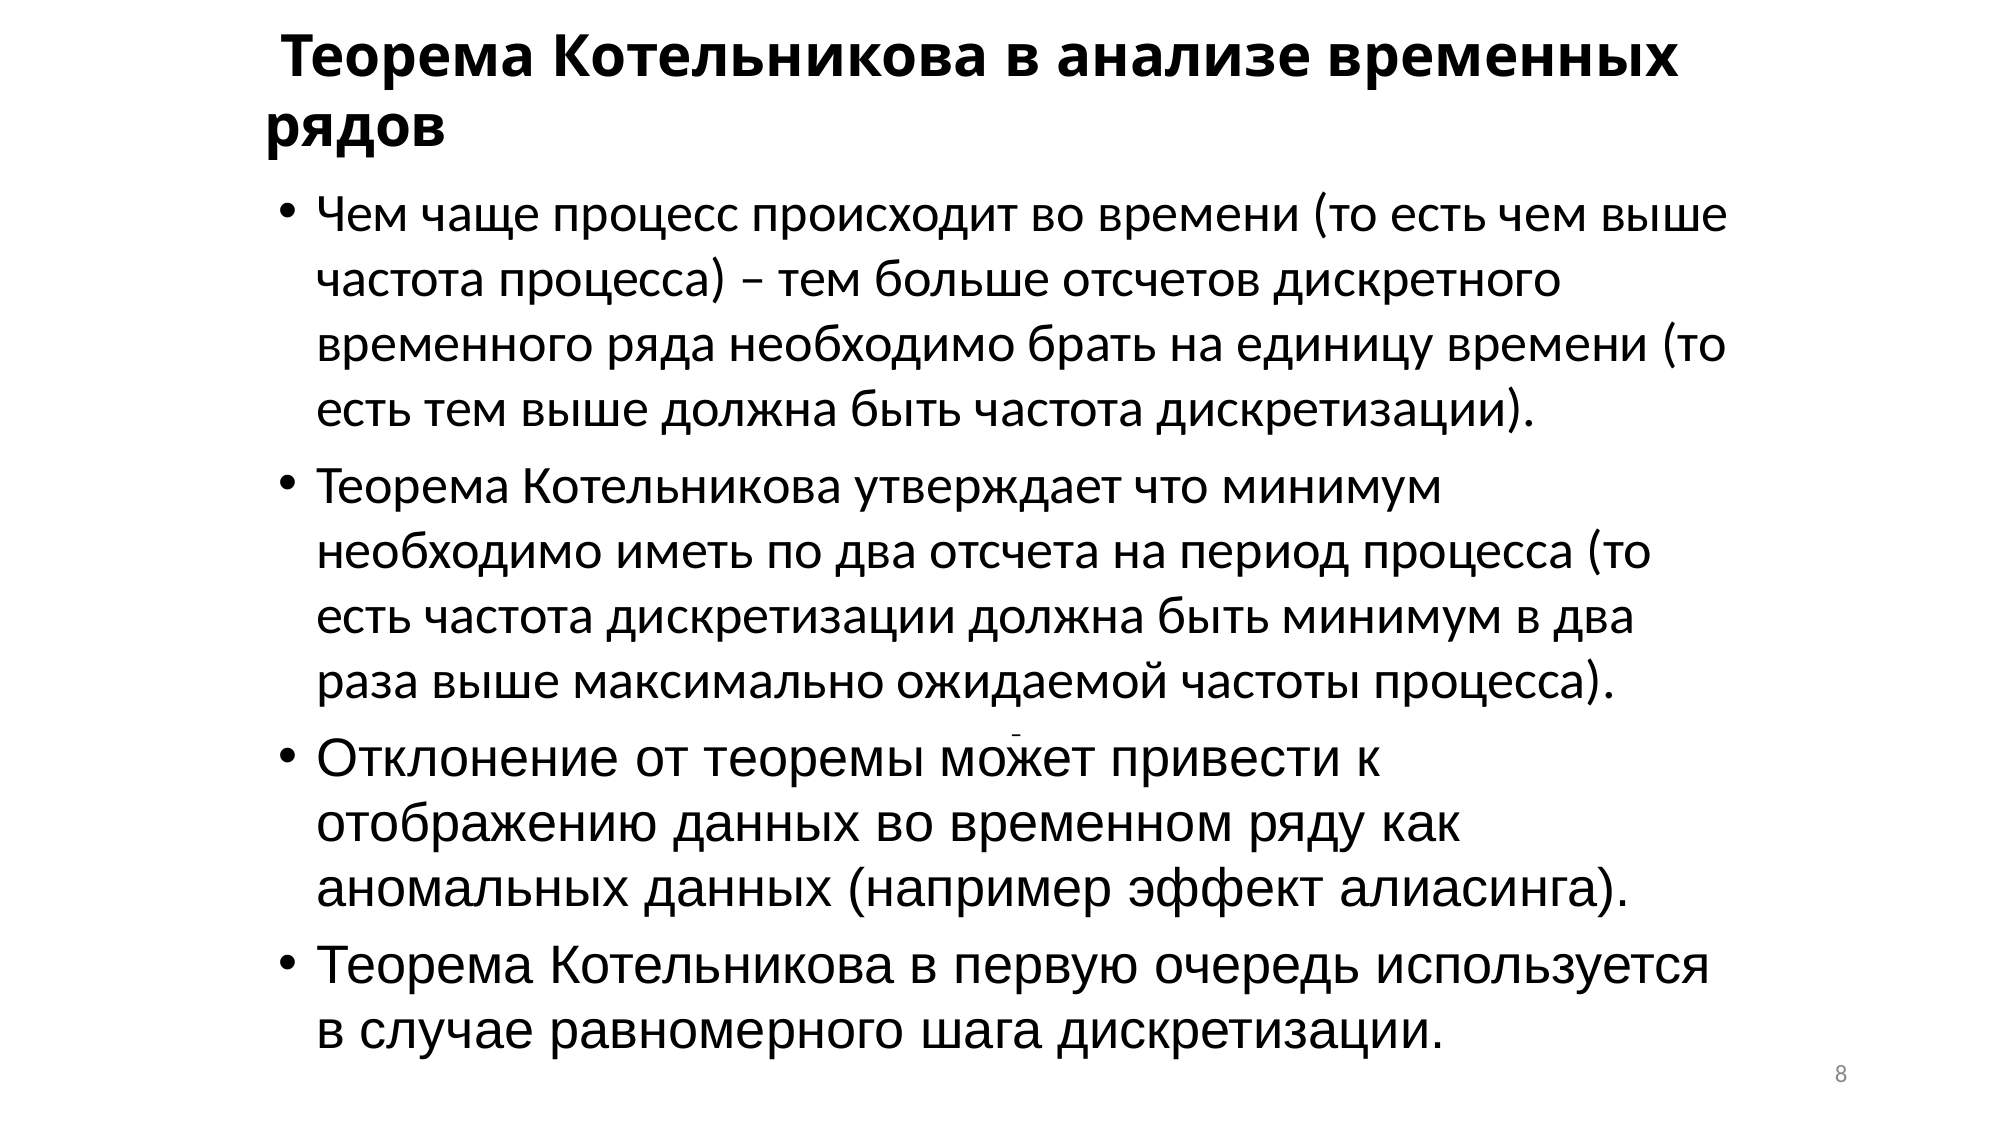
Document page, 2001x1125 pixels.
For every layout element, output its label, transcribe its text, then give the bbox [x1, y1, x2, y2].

title Теорема Котельникова в анализе временных рядов [249, 32, 1750, 144]
slide_number 8 [1412, 1042, 1863, 1103]
list Чем чаще процесс происходит во времени (то есть чем выше частота процесса) – тем больше отсчетов дискретного временного ряда необходимо брать на единицу времени (то есть тем выше должна быть частота дискретизации). Теорема Котельникова утверждает что минимум необходимо иметь по два отсчета на период процесса (то есть частота дискретизации должна быть минимум в два раза выше максимально ожидаемой частоты процесса). Отклонение от теоремы может привести к отображению данных во временном ряду как аномальных данных (например эффект алиасинга). Теорема Котельникова в первую очередь используется в случае равномерного шага дискретизации. [249, 169, 1750, 1093]
